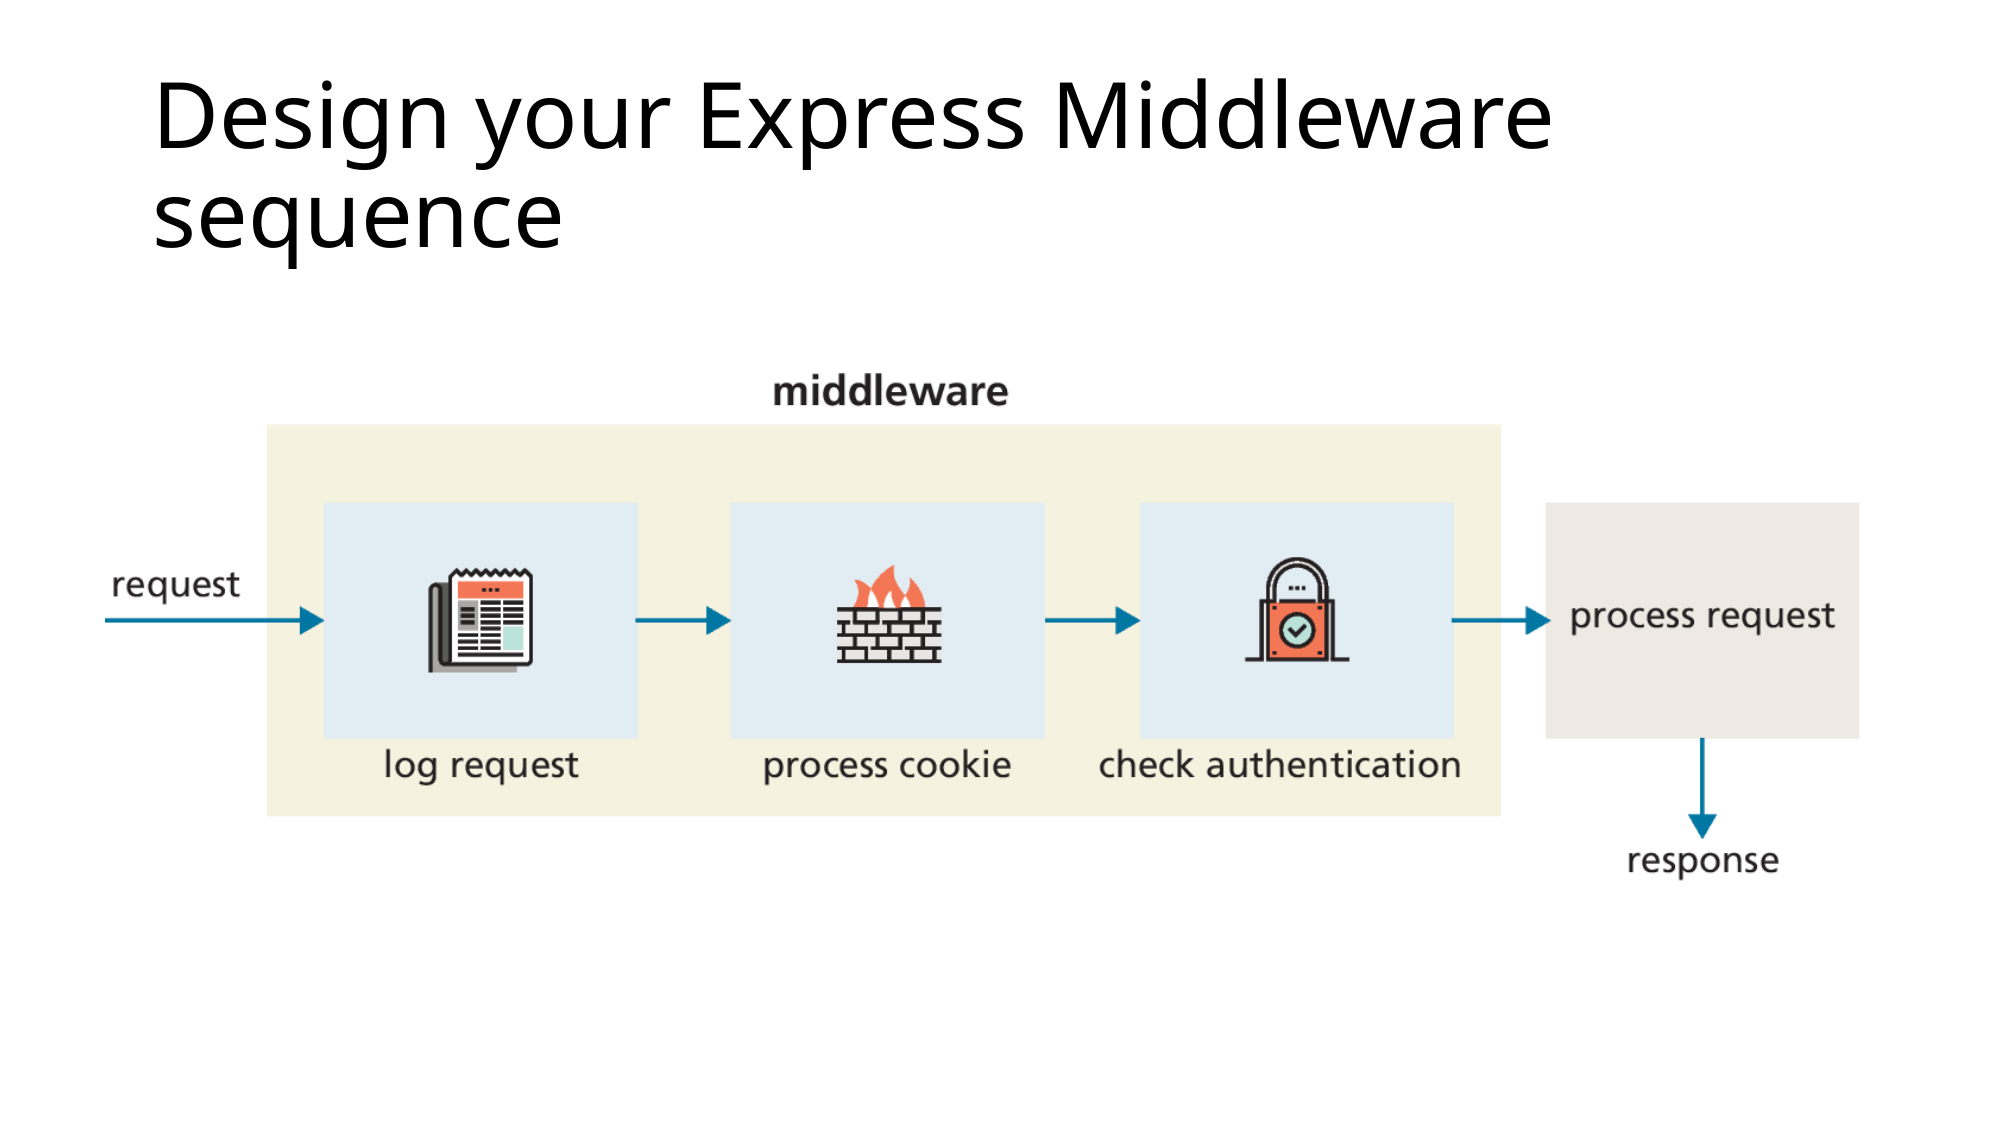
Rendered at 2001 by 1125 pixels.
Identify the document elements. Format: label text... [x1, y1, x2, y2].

title Design your Express Middleware sequence [137, 59, 1863, 278]
picture [105, 366, 1863, 897]
